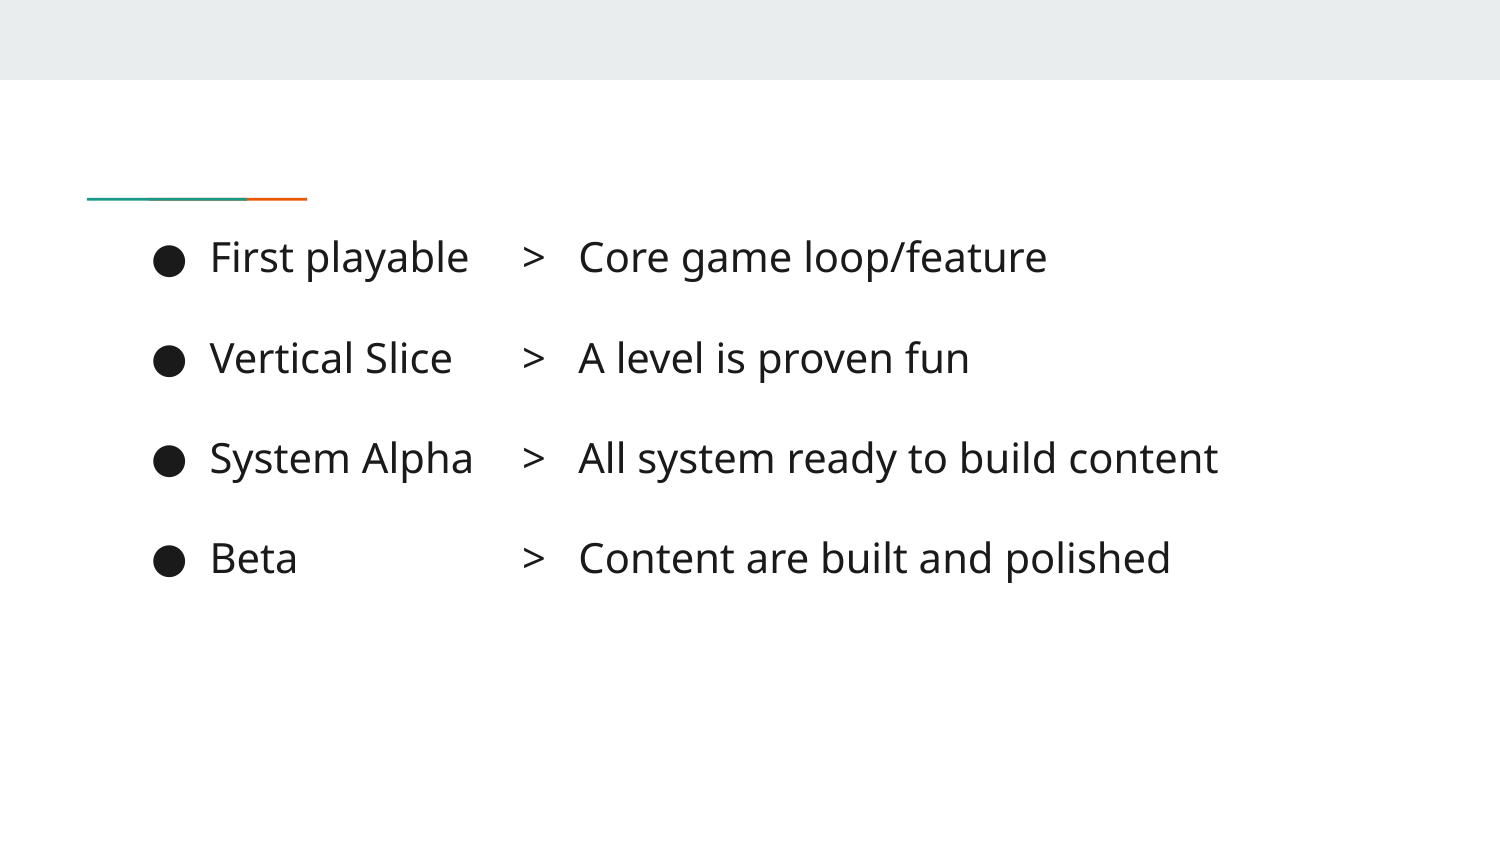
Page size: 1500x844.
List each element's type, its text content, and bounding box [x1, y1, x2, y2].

title First playable Vertical Slice System Alpha Beta [119, 216, 507, 741]
title > Core game loop/feature > A level is proven fun > All system ready to build content > Content are built and polished [507, 216, 1394, 741]
